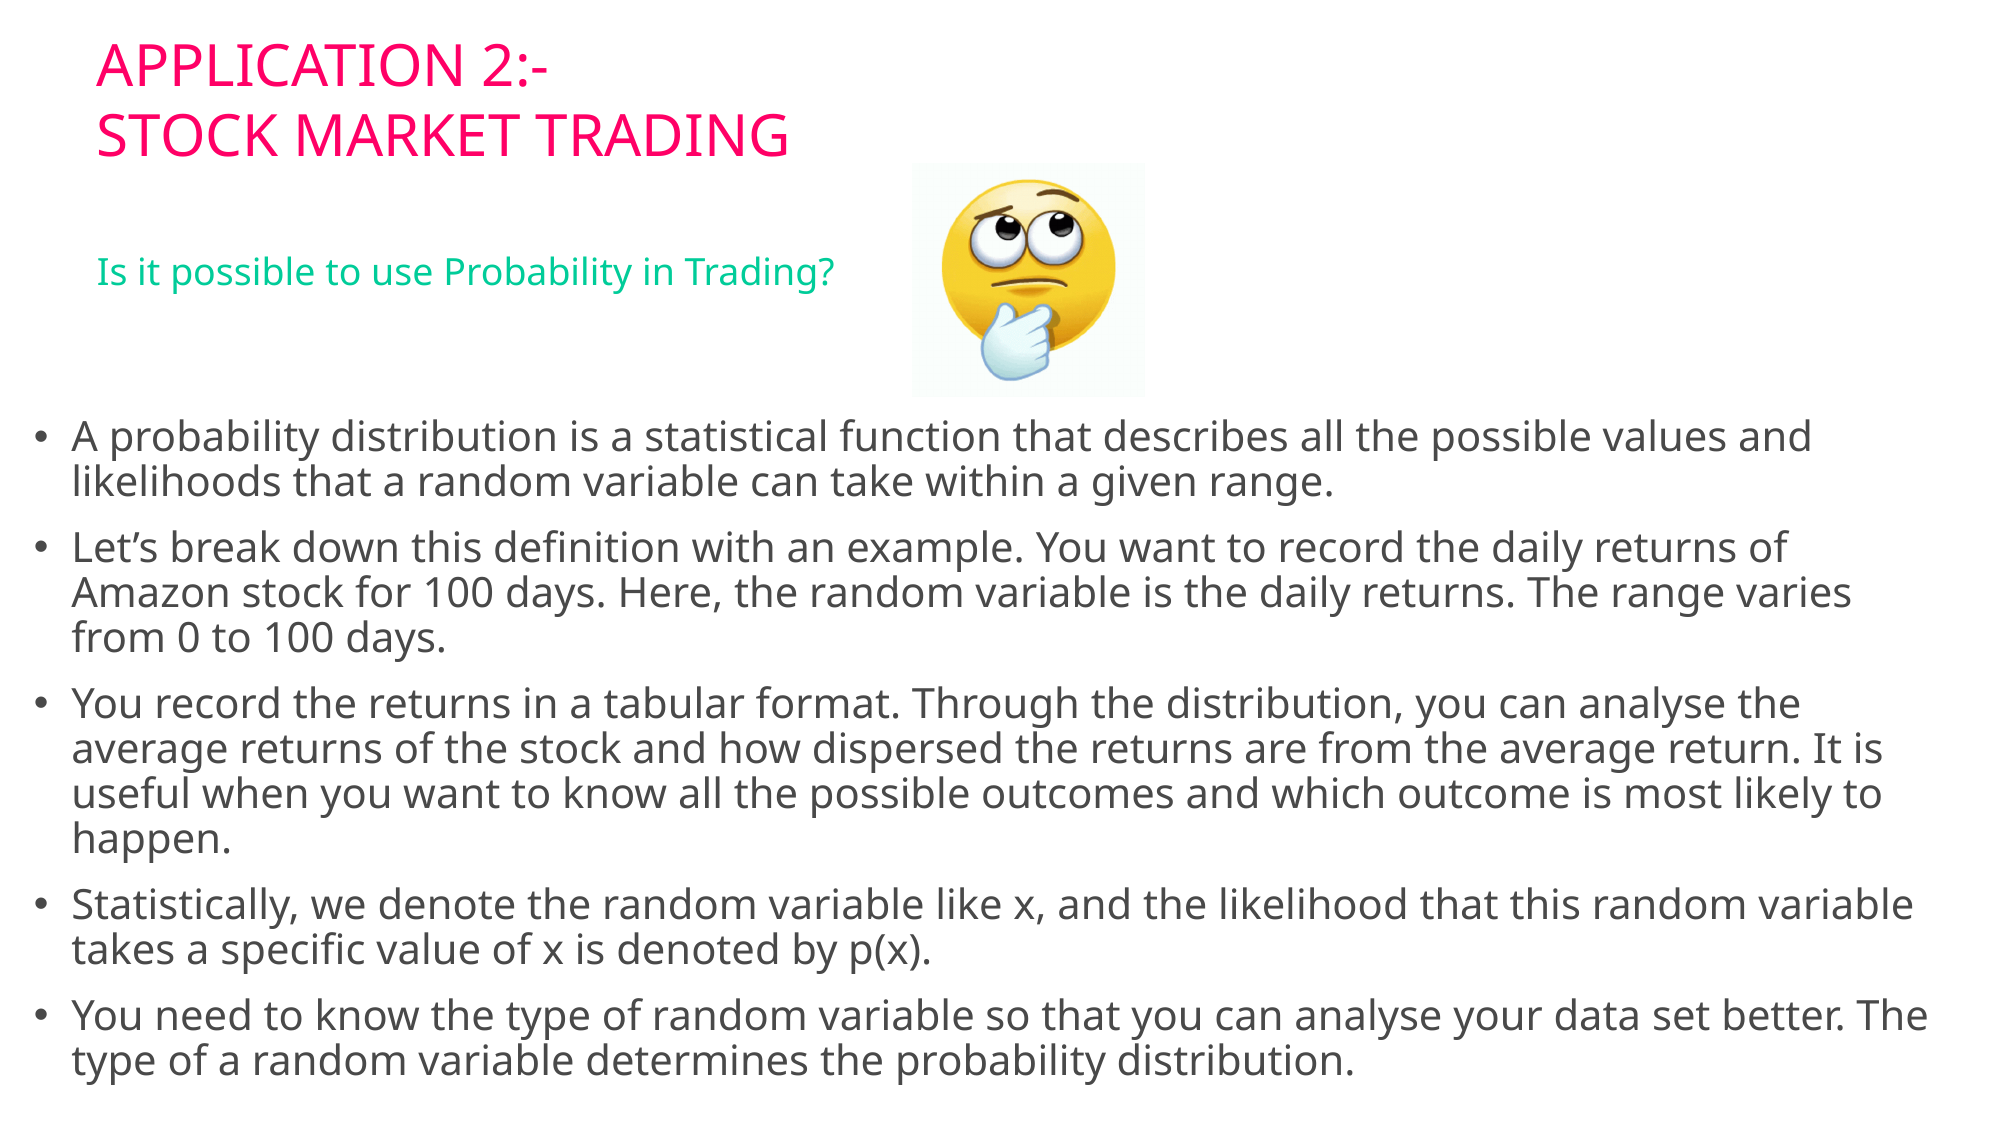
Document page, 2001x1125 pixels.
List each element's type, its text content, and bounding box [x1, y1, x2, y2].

list A probability distribution is a statistical function that describes all the possible values and likelihoods that a random variable can take within a given range. Let’s break down this definition with an example. You want to record the daily returns of Amazon stock for 100 days. Here, the random variable is the daily returns. The range varies from 0 to 100 days. You record the returns in a tabular format. Through the distribution, you can analyse the average returns of the stock and how dispersed the returns are from the average return. It is useful when you want to know all the possible outcomes and which outcome is most likely to happen. Statistically, we denote the random variable like x, and the likelihood that this random variable takes a specific value of x is denoted by p(x). You need to know the type of random variable so that you can analyse your data set better. The type of a random variable determines the probability distribution. [18, 408, 1958, 1125]
picture [912, 163, 1145, 397]
text_box Is it possible to use Probability in Trading? [82, 240, 912, 300]
text_box APPLICATION 2:- STOCK MARKET TRADING [82, 20, 1805, 176]
